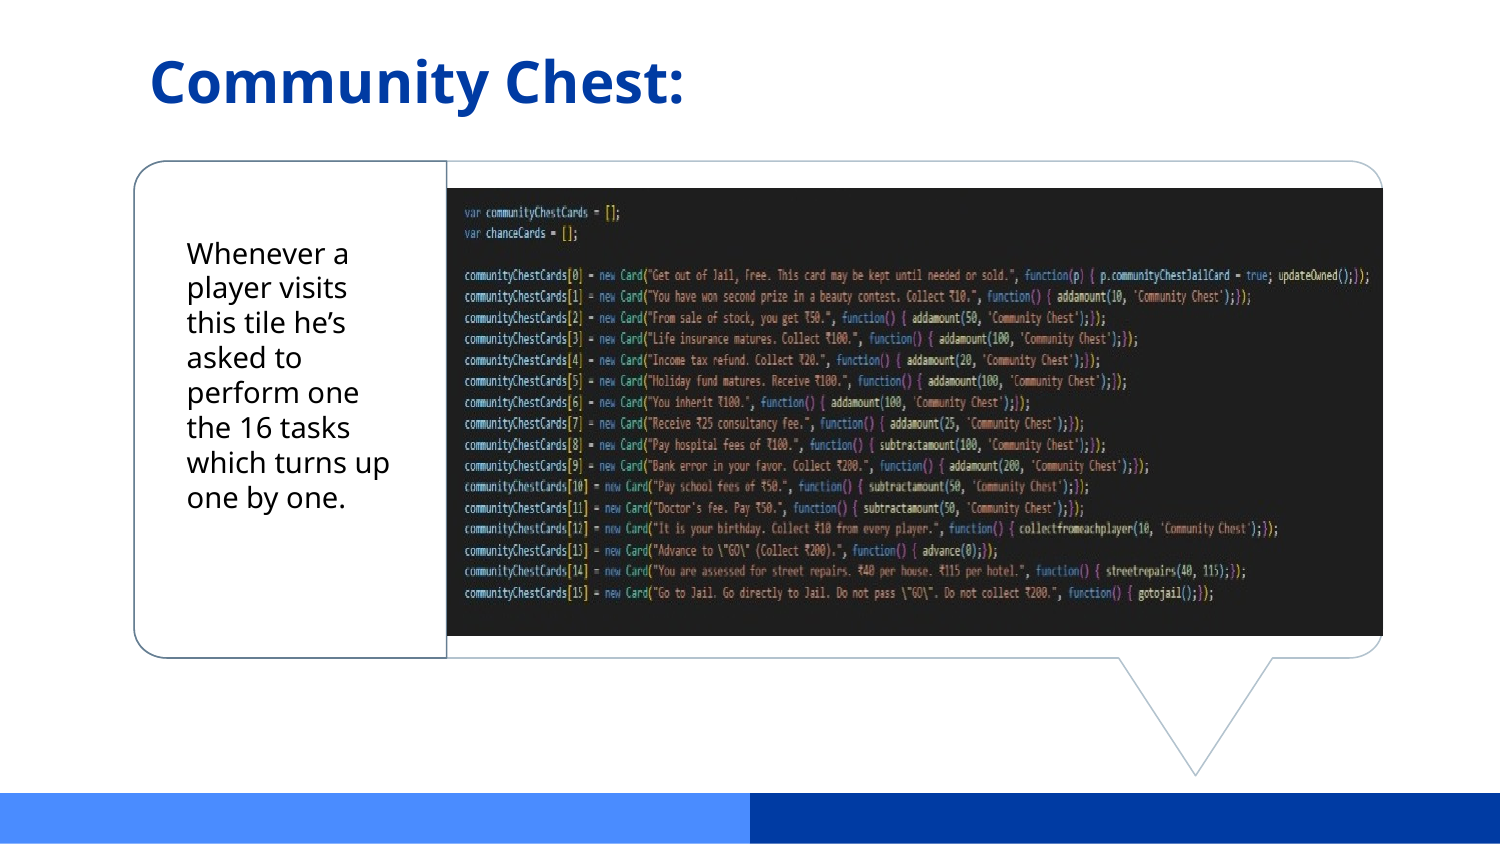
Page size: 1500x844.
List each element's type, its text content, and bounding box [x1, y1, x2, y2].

picture [447, 188, 1383, 636]
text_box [133, 160, 1383, 776]
title Community Chest: [134, 29, 1383, 124]
